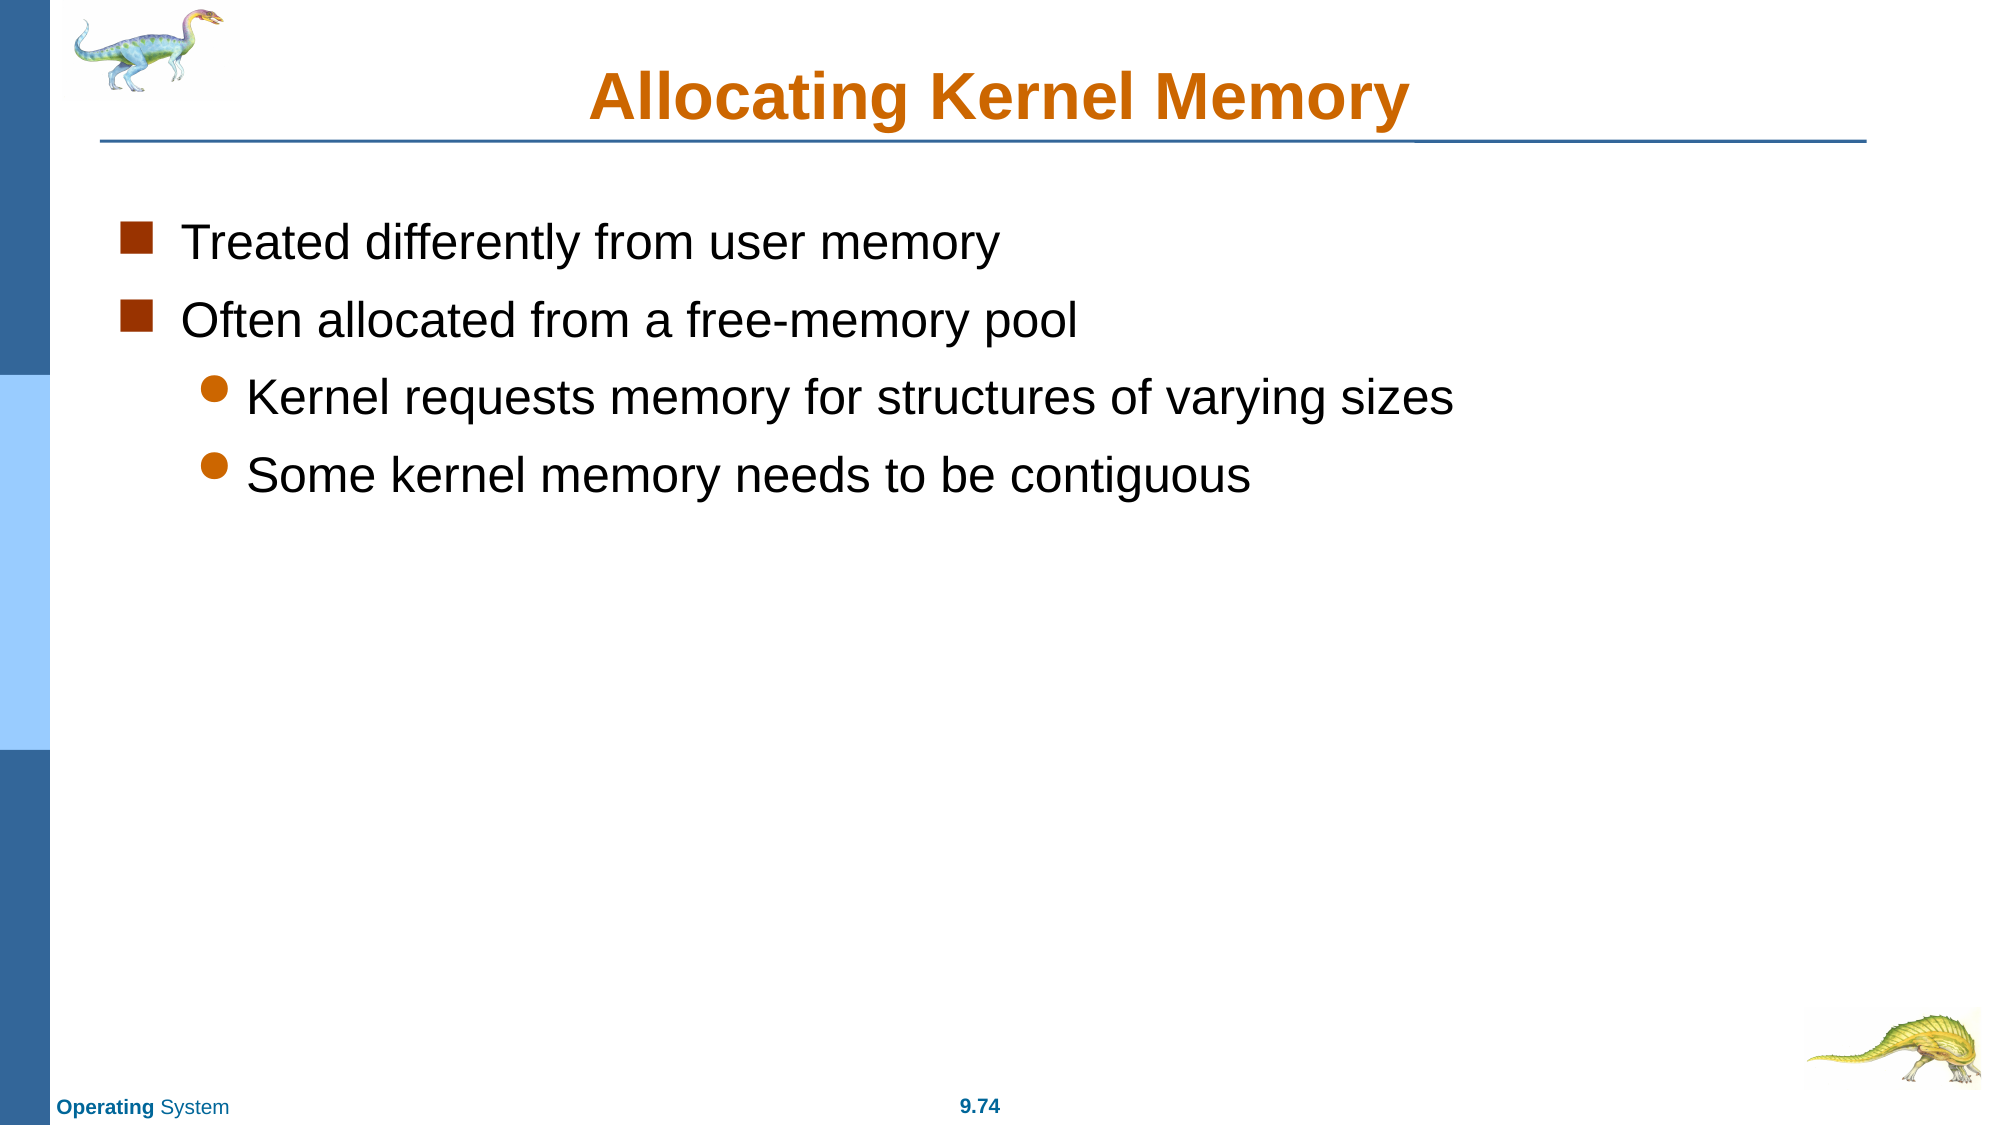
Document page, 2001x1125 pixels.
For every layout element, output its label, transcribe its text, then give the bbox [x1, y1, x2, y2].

picture [1804, 1007, 1982, 1090]
list Treated differently from user memory Often allocated from a free-memory pool Kernel requests memory for structures of varying sizes Some kernel memory needs to be contiguous [109, 202, 1910, 946]
picture [62, 0, 240, 101]
title Allocating Kernel Memory [99, 45, 1900, 141]
